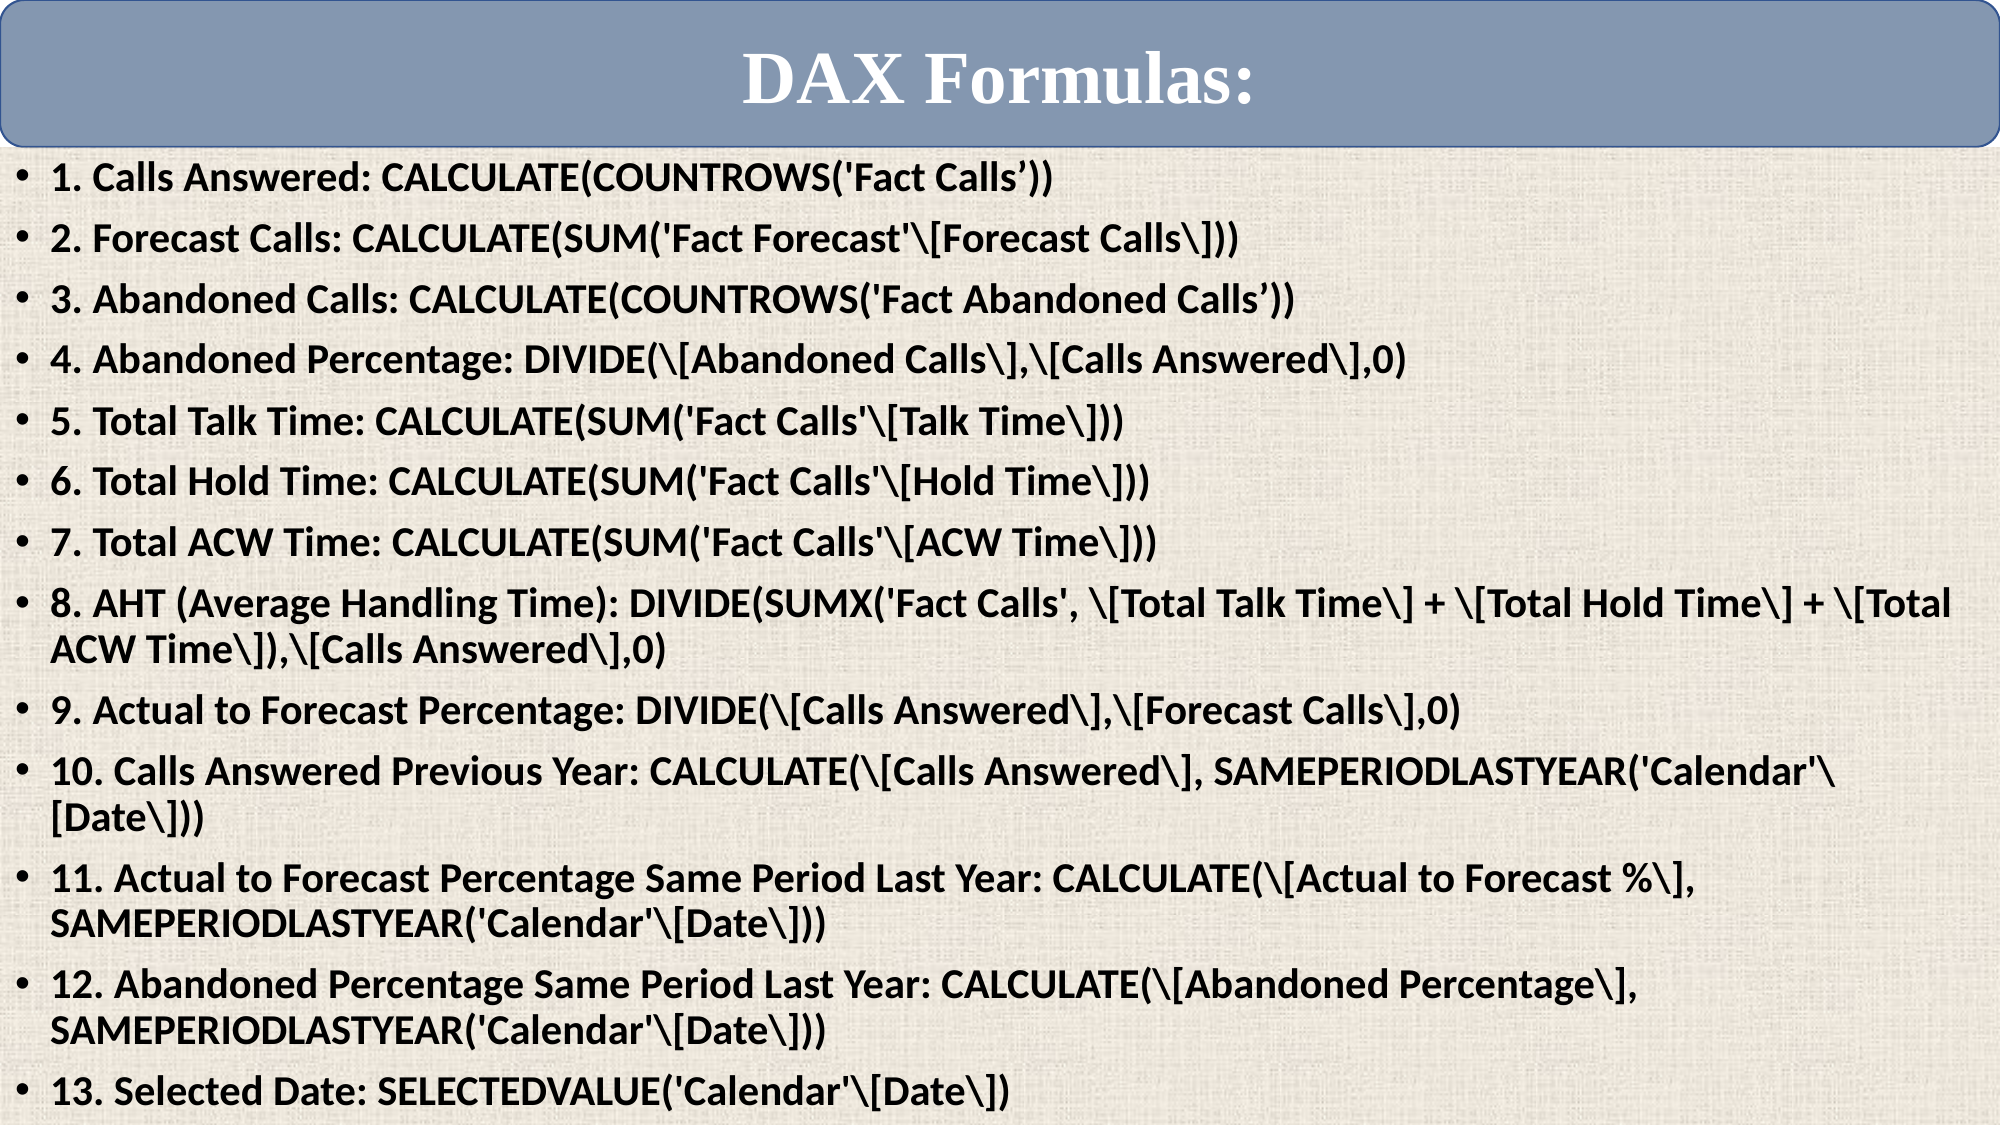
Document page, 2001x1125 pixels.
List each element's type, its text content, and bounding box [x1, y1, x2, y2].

text_box DAX Formulas: [0, 0, 2000, 147]
list 1. Calls Answered: CALCULATE(COUNTROWS('Fact Calls’)) 2. Forecast Calls: CALCULATE(SUM('Fact Forecast'\[Forecast Calls\])) 3. Abandoned Calls: CALCULATE(COUNTROWS('Fact Abandoned Calls’)) 4. Abandoned Percentage: DIVIDE(\[Abandoned Calls\],\[Calls Answered\],0) 5. Total Talk Time: CALCULATE(SUM('Fact Calls'\[Talk Time\])) 6. Total Hold Time: CALCULATE(SUM('Fact Calls'\[Hold Time\])) 7. Total ACW Time: CALCULATE(SUM('Fact Calls'\[ACW Time\])) 8. AHT (Average Handling Time): DIVIDE(SUMX('Fact Calls', \[Total Talk Time\] + \[Total Hold Time\] + \[Total ACW Time\]),\[Calls Answered\],0) 9. Actual to Forecast Percentage: DIVIDE(\[Calls Answered\],\[Forecast Calls\],0) 10. Calls Answered Previous Year: CALCULATE(\[Calls Answered\], SAMEPERIODLASTYEAR('Calendar'\[Date\])) 11. Actual to Forecast Percentage Same Period Last Year: CALCULATE(\[Actual to Forecast %\], SAMEPERIODLASTYEAR('Calendar'\[Date\])) 12. Abandoned Percentage Same Period Last Year: CALCULATE(\[Abandoned Percentage\], SAMEPERIODLASTYEAR('Calendar'\[Date\])) 13. Selected Date: SELECTEDVALUE('Calendar'\[Date\]) [0, 147, 2000, 1125]
